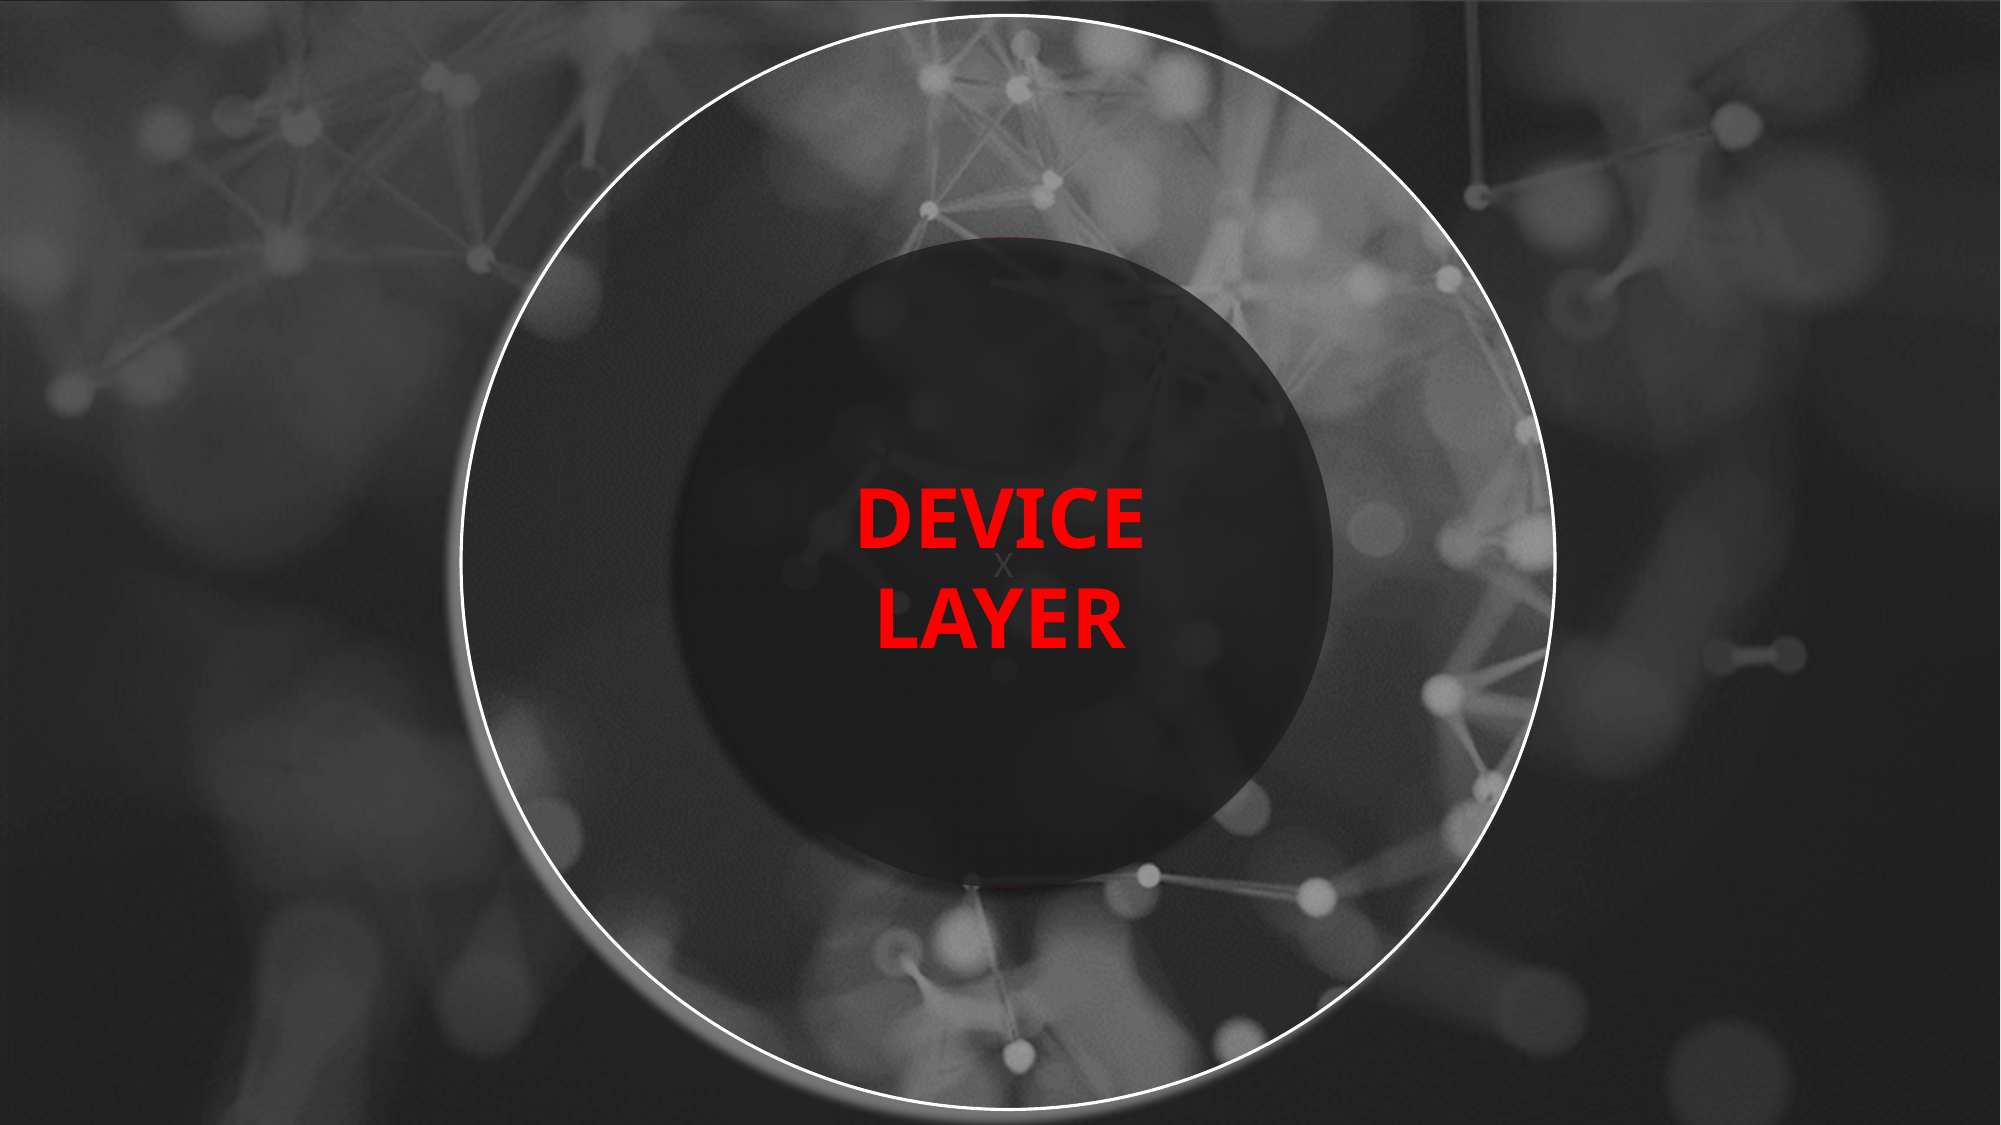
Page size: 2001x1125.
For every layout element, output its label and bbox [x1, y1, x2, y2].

picture [0, 0, 2001, 1125]
text_box [1097, 14, 1556, 1110]
